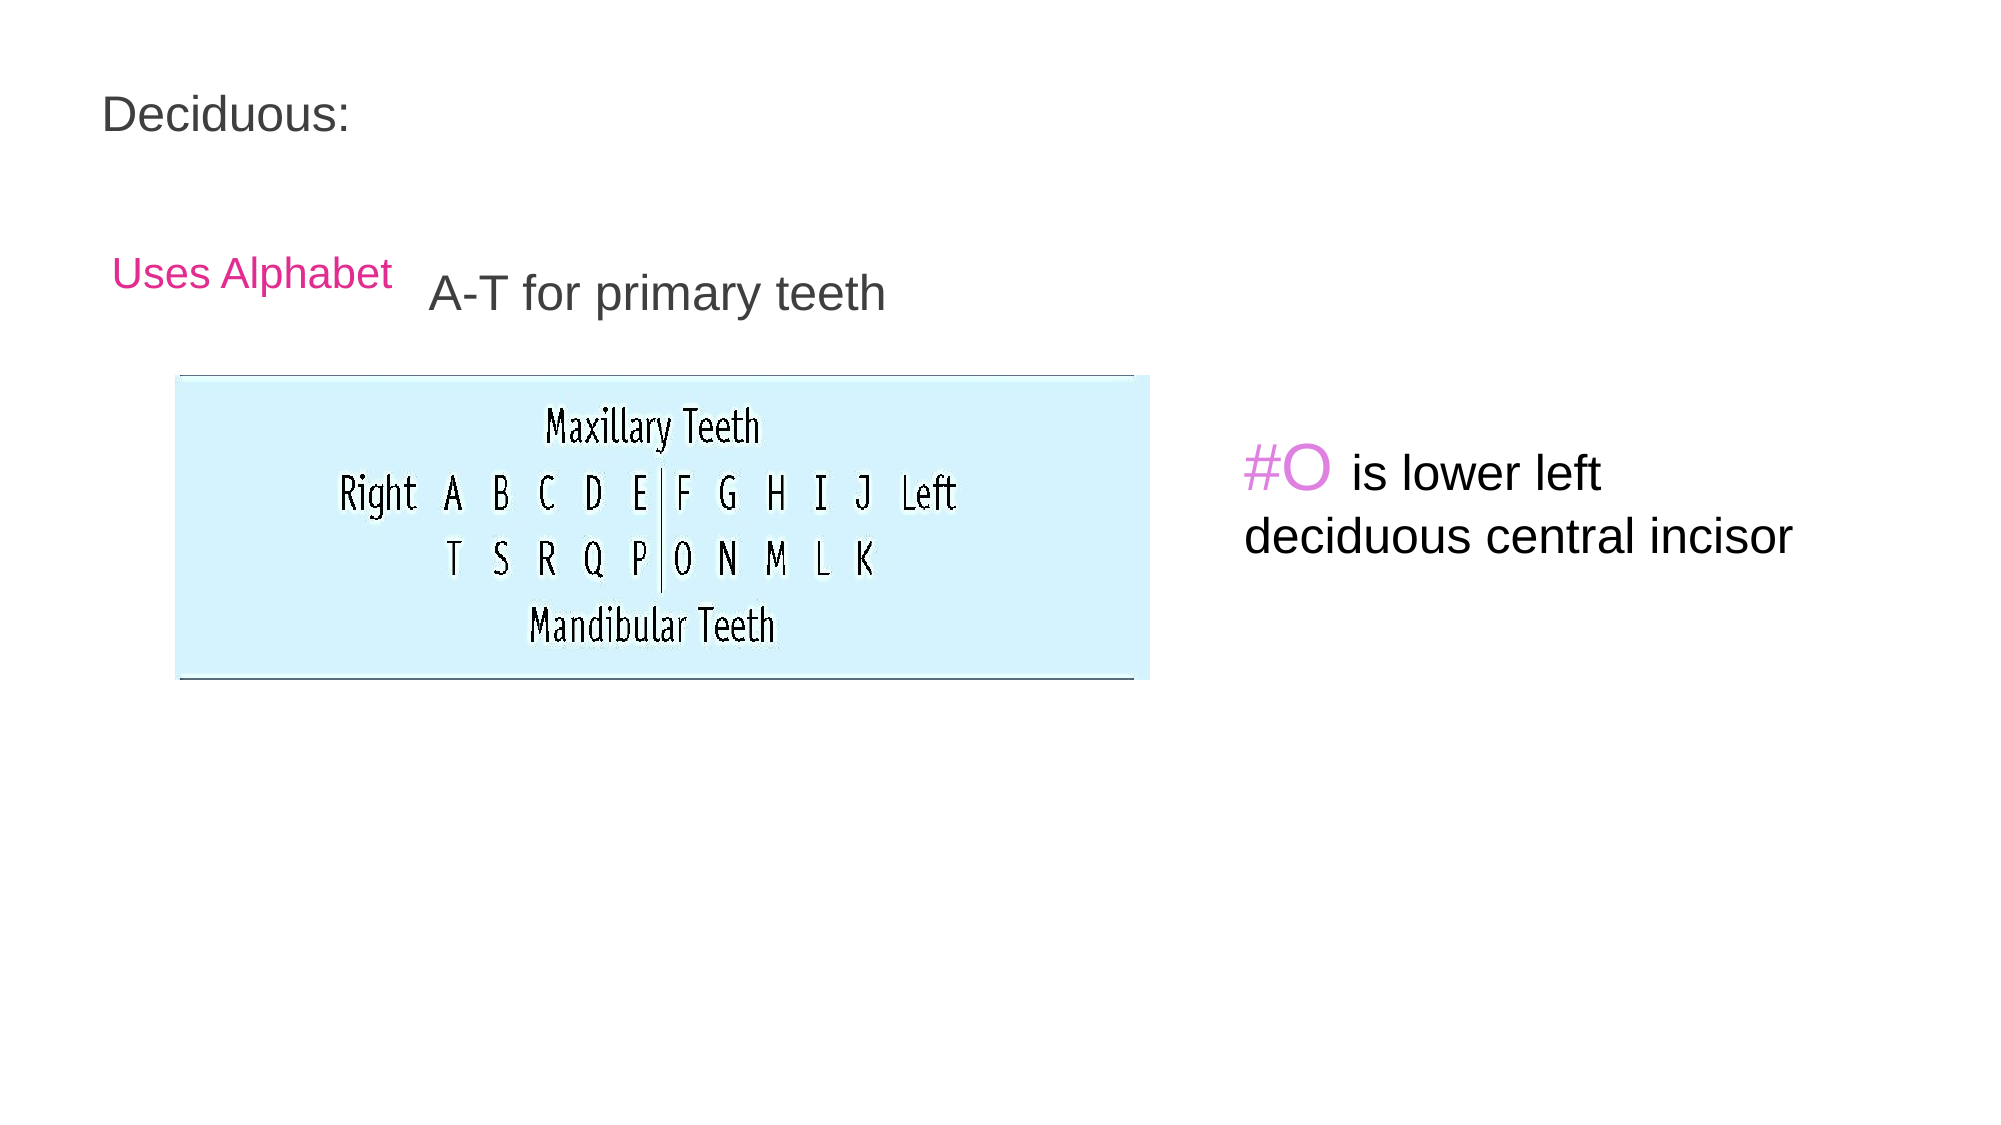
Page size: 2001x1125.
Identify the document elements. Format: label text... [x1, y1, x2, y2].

text_box [174, 375, 1150, 680]
text_box Uses Alphabet A-T for primary teeth [84, 233, 1138, 450]
title Deciduous: [99, 79, 353, 233]
text_box #O is lower left deciduous central incisor [1242, 421, 1796, 564]
